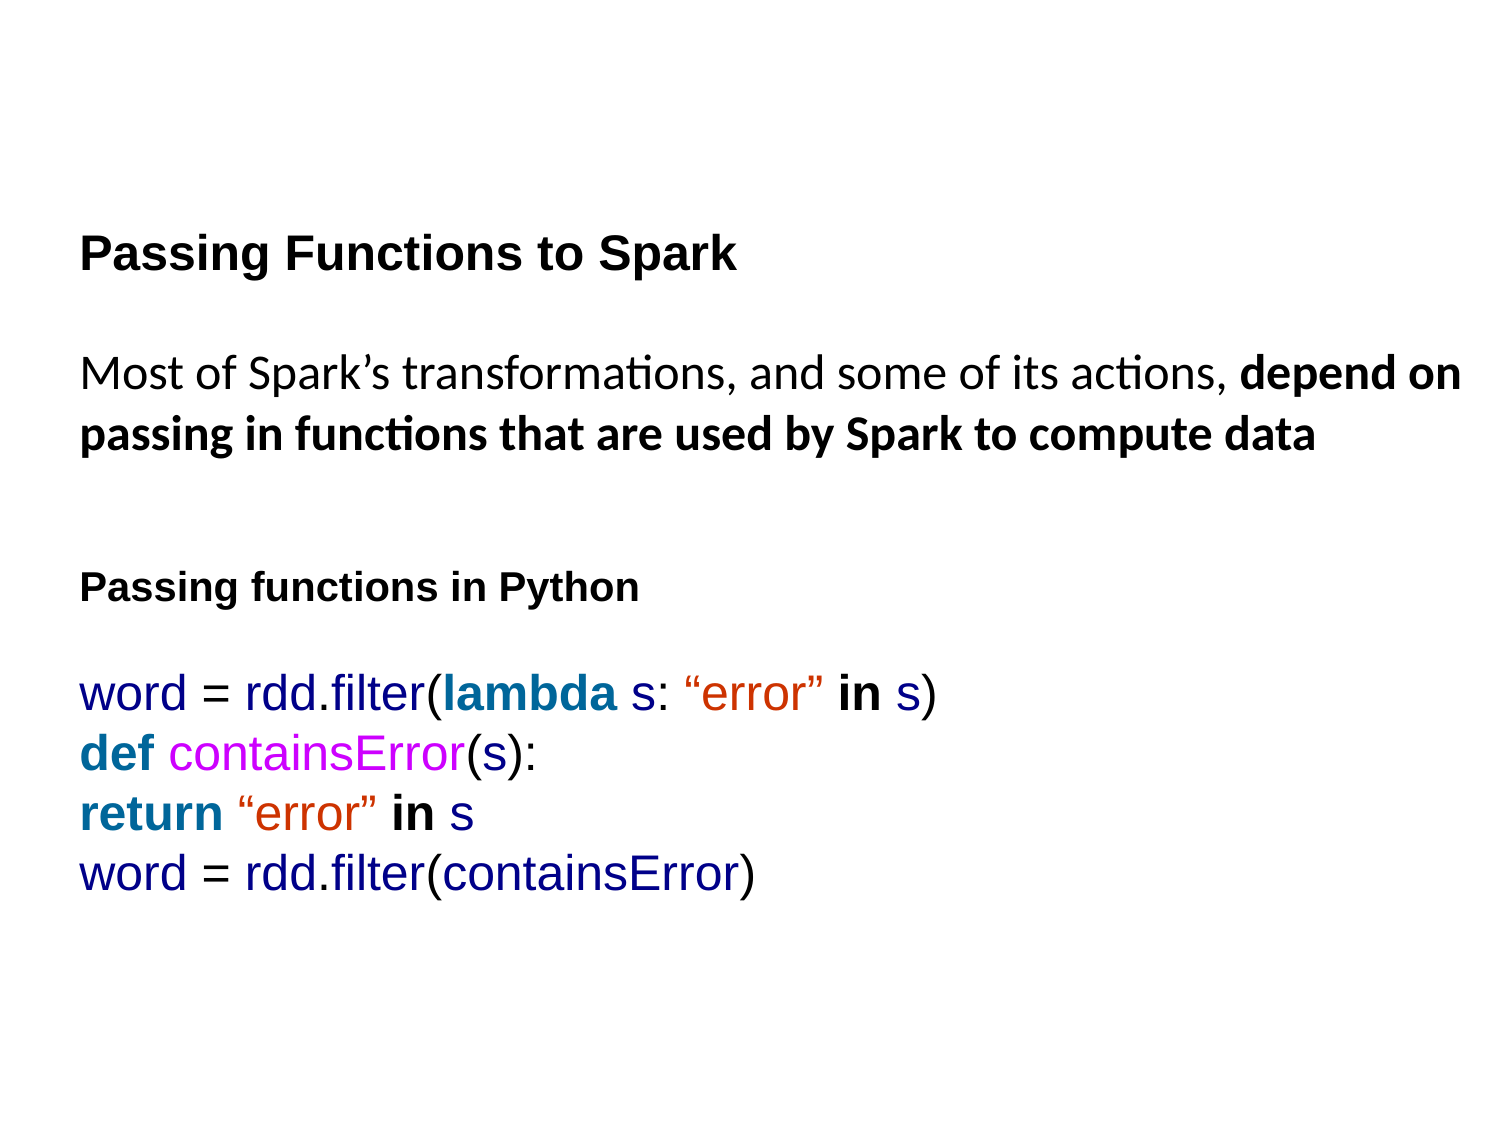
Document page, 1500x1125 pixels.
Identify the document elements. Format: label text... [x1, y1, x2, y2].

text_box Passing Functions to Spark Most of Spark’s transformations, and some of its actions, depend on passing in functions that are used by Spark to compute data Passing functions in Python word = rdd.filter(lambda s: “error” in s) def containsError(s): return “error” in s word = rdd.filter(containsError) [64, 212, 1500, 908]
